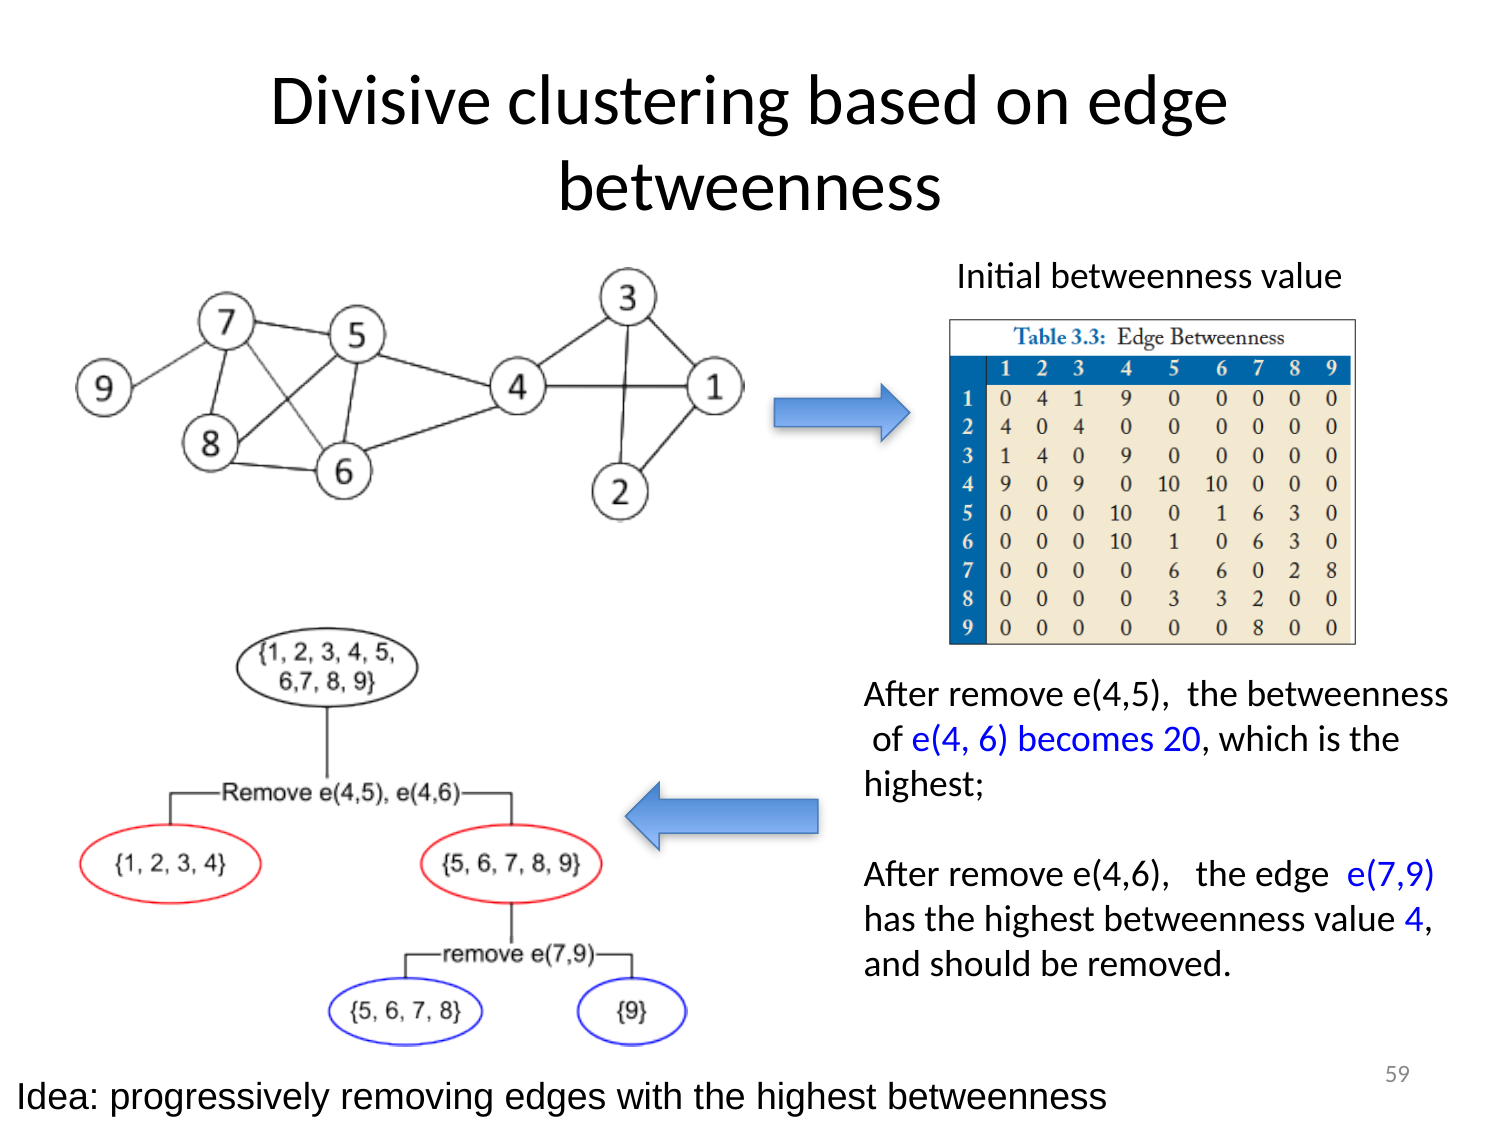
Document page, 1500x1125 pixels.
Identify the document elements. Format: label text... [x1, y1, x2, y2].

picture [74, 626, 689, 1047]
text_box [693, 799, 818, 834]
text_box Idea: progressively removing edges with the highest betweenness [1, 1064, 1123, 1125]
picture [74, 267, 746, 523]
text_box After remove e(4,5), the betweenness of e(4, 6) becomes 20, which is the highest; After remove e(4,6), the edge e(7,9) has the highest betweenness value 4, and should be removed. [848, 661, 1465, 992]
picture [942, 313, 1360, 652]
text_box [774, 384, 910, 441]
title Divisive clustering based on edge betweenness [75, 45, 1425, 233]
text_box Initial betweenness value [941, 243, 1358, 304]
text_box 59 [1074, 1042, 1425, 1103]
